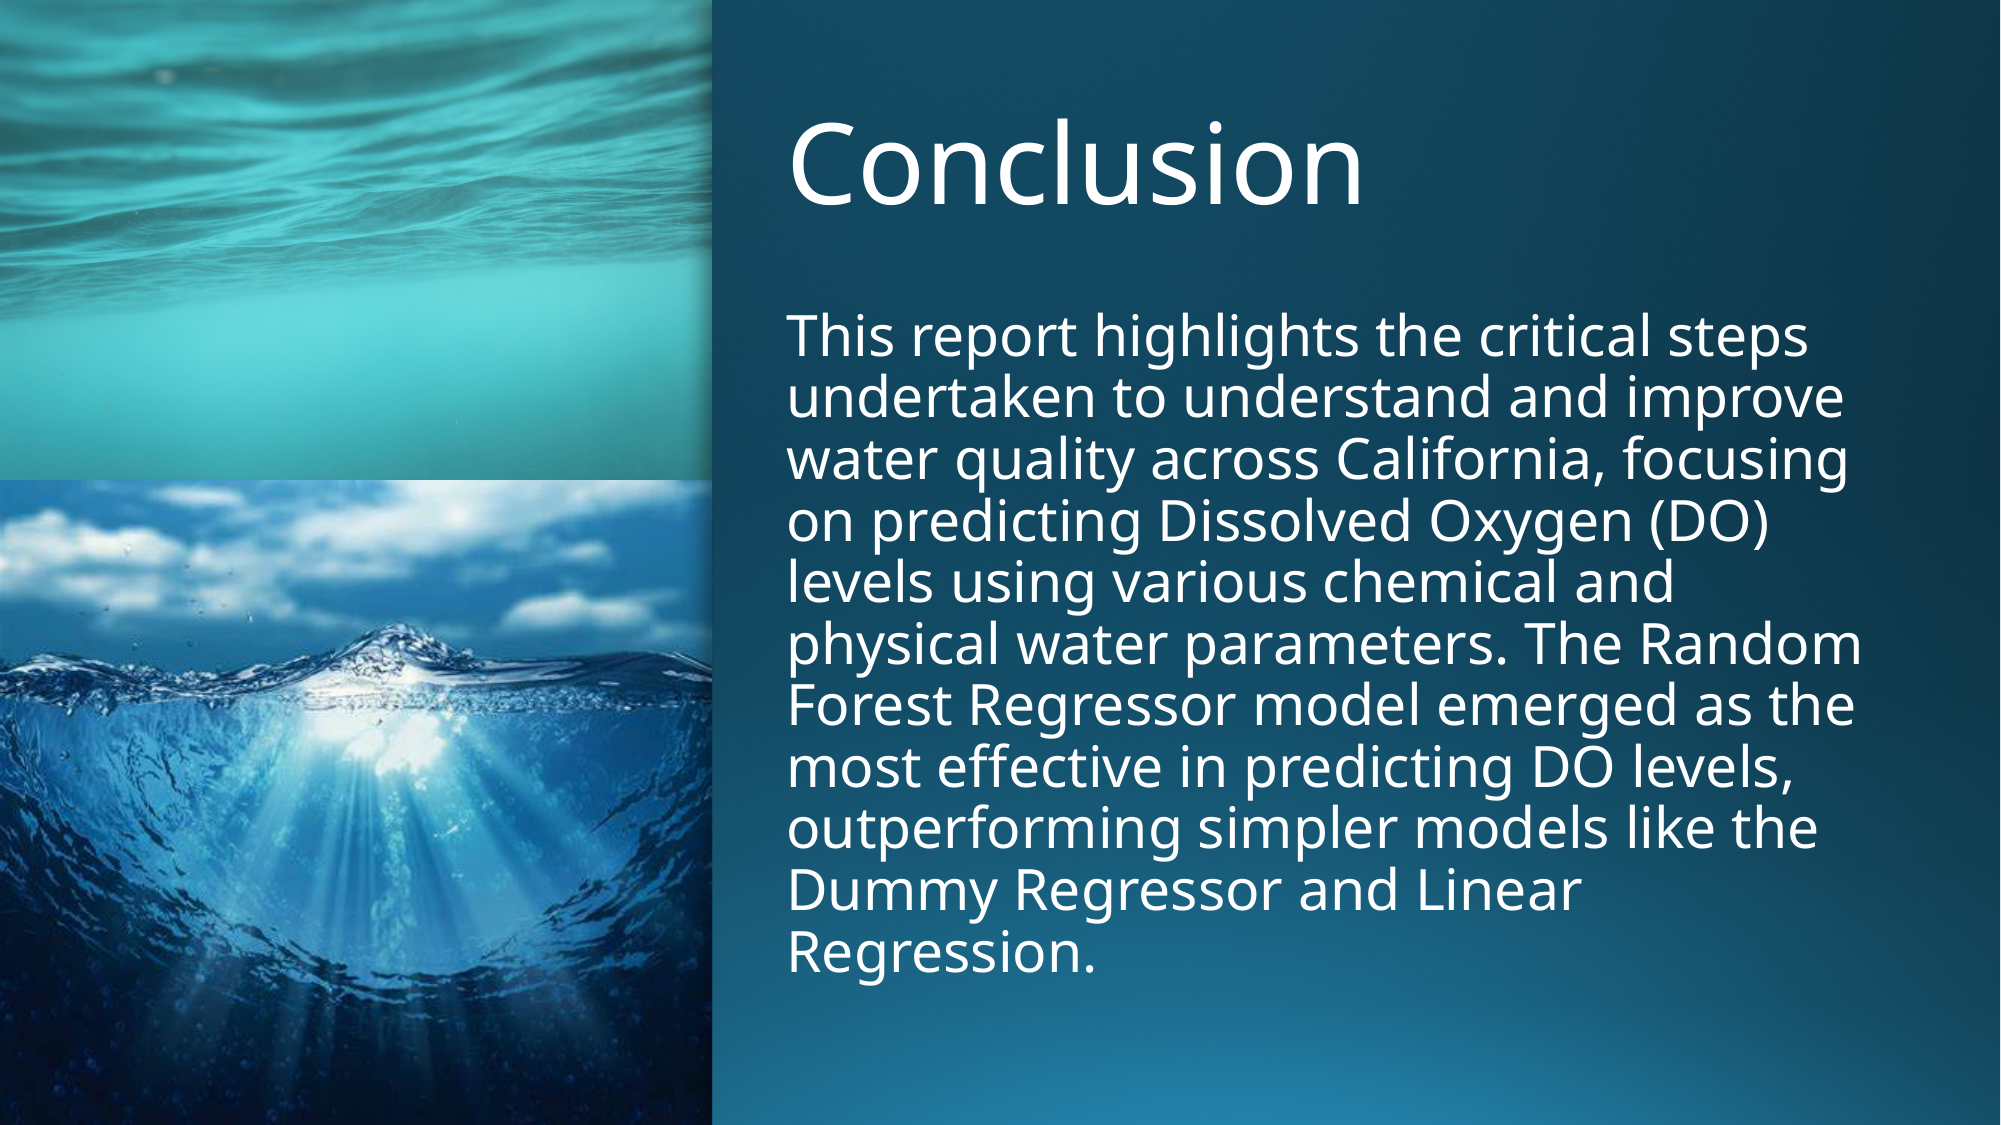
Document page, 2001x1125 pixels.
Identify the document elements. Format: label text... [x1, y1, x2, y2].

picture [0, 0, 713, 1125]
title Conclusion [771, 59, 1863, 278]
text_box [713, 0, 2000, 1125]
list This report highlights the critical steps undertaken to understand and improve water quality across California, focusing on predicting Dissolved Oxygen (DO) levels using various chemical and physical water parameters. The Random Forest Regressor model emerged as the most effective in predicting DO levels, outperforming simpler models like the Dummy Regressor and Linear Regression. [771, 299, 1882, 1014]
